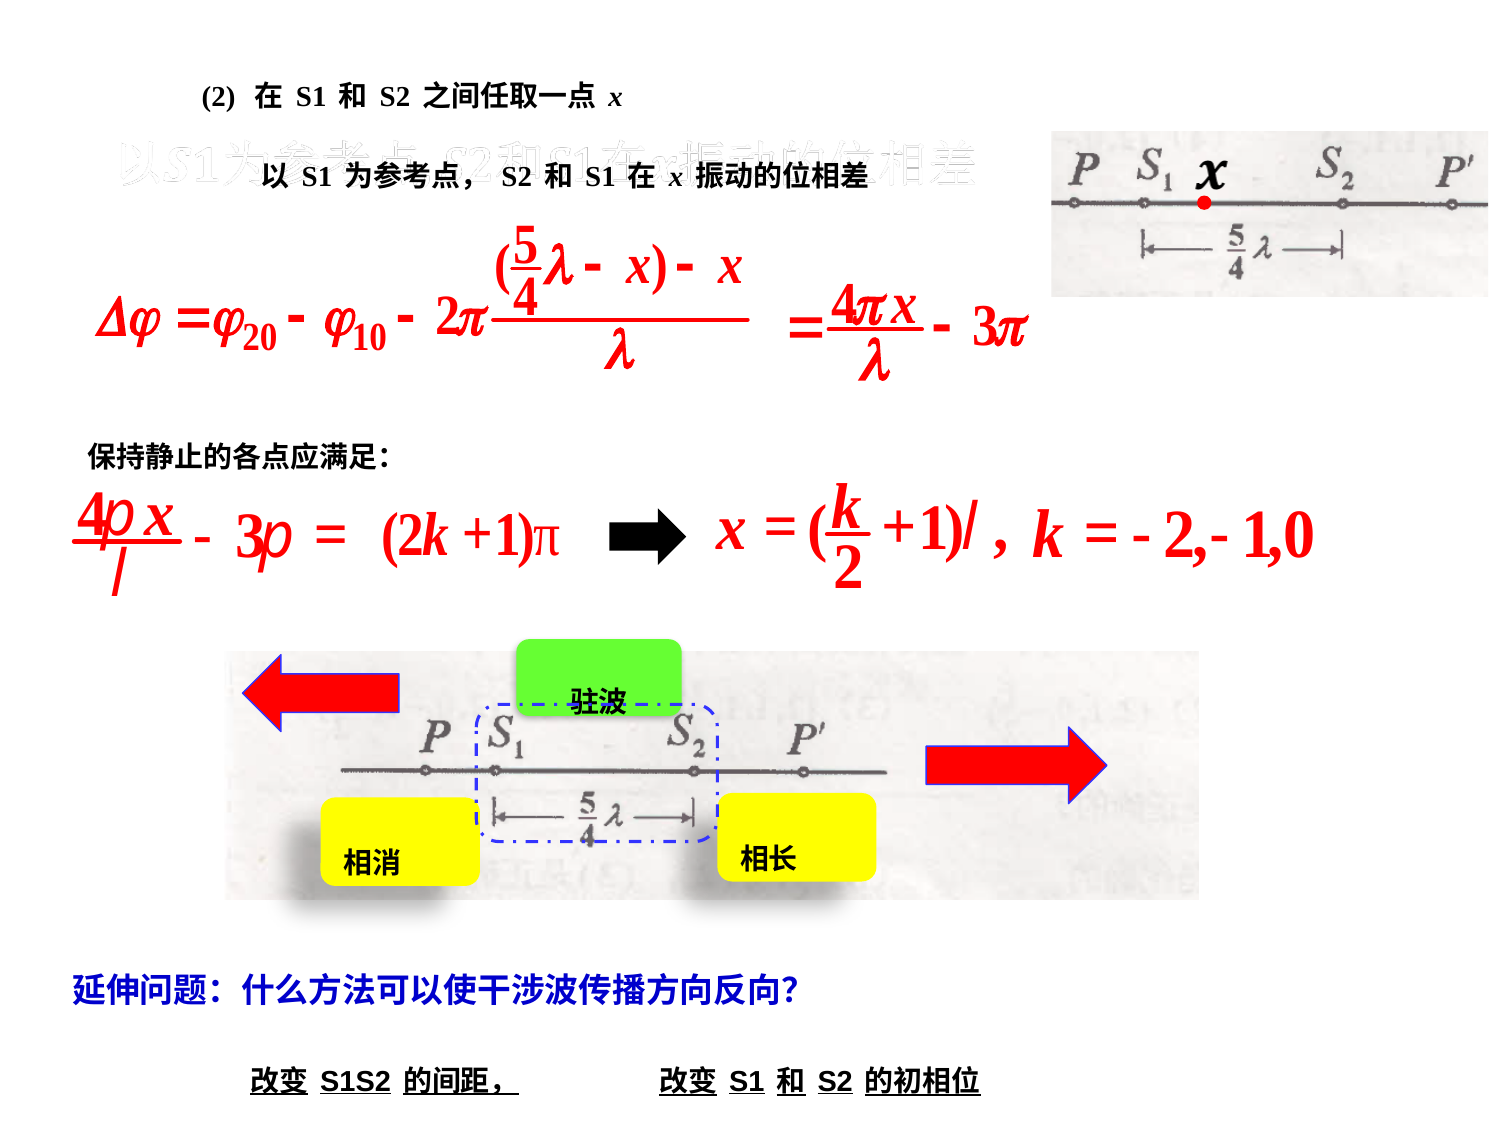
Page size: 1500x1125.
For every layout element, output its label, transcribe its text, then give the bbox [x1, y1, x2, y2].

text_box 改变S1和S2的初相位 [644, 1021, 996, 1105]
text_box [717, 792, 877, 882]
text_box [707, 471, 1012, 595]
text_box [69, 478, 350, 605]
text_box 驻波 [516, 639, 682, 649]
text_box 改变S1S2的间距， [235, 1021, 535, 1105]
text_box [81, 125, 1010, 202]
text_box (2) 在S1和S2之间任取一点x [186, 36, 638, 120]
text_box 延伸问题：什么方法可以使干涉波传播方向反向？ [57, 922, 1446, 1018]
text_box 保持静止的各点应满足： [72, 398, 876, 482]
text_box [609, 508, 687, 565]
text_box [782, 272, 1034, 386]
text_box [92, 214, 752, 374]
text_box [379, 506, 564, 576]
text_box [1028, 503, 1318, 575]
picture [1050, 130, 1489, 297]
picture [224, 650, 1200, 900]
text_box 以S1为参考点，S2和S1在x振动的位相差 [245, 116, 885, 200]
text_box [320, 797, 481, 887]
